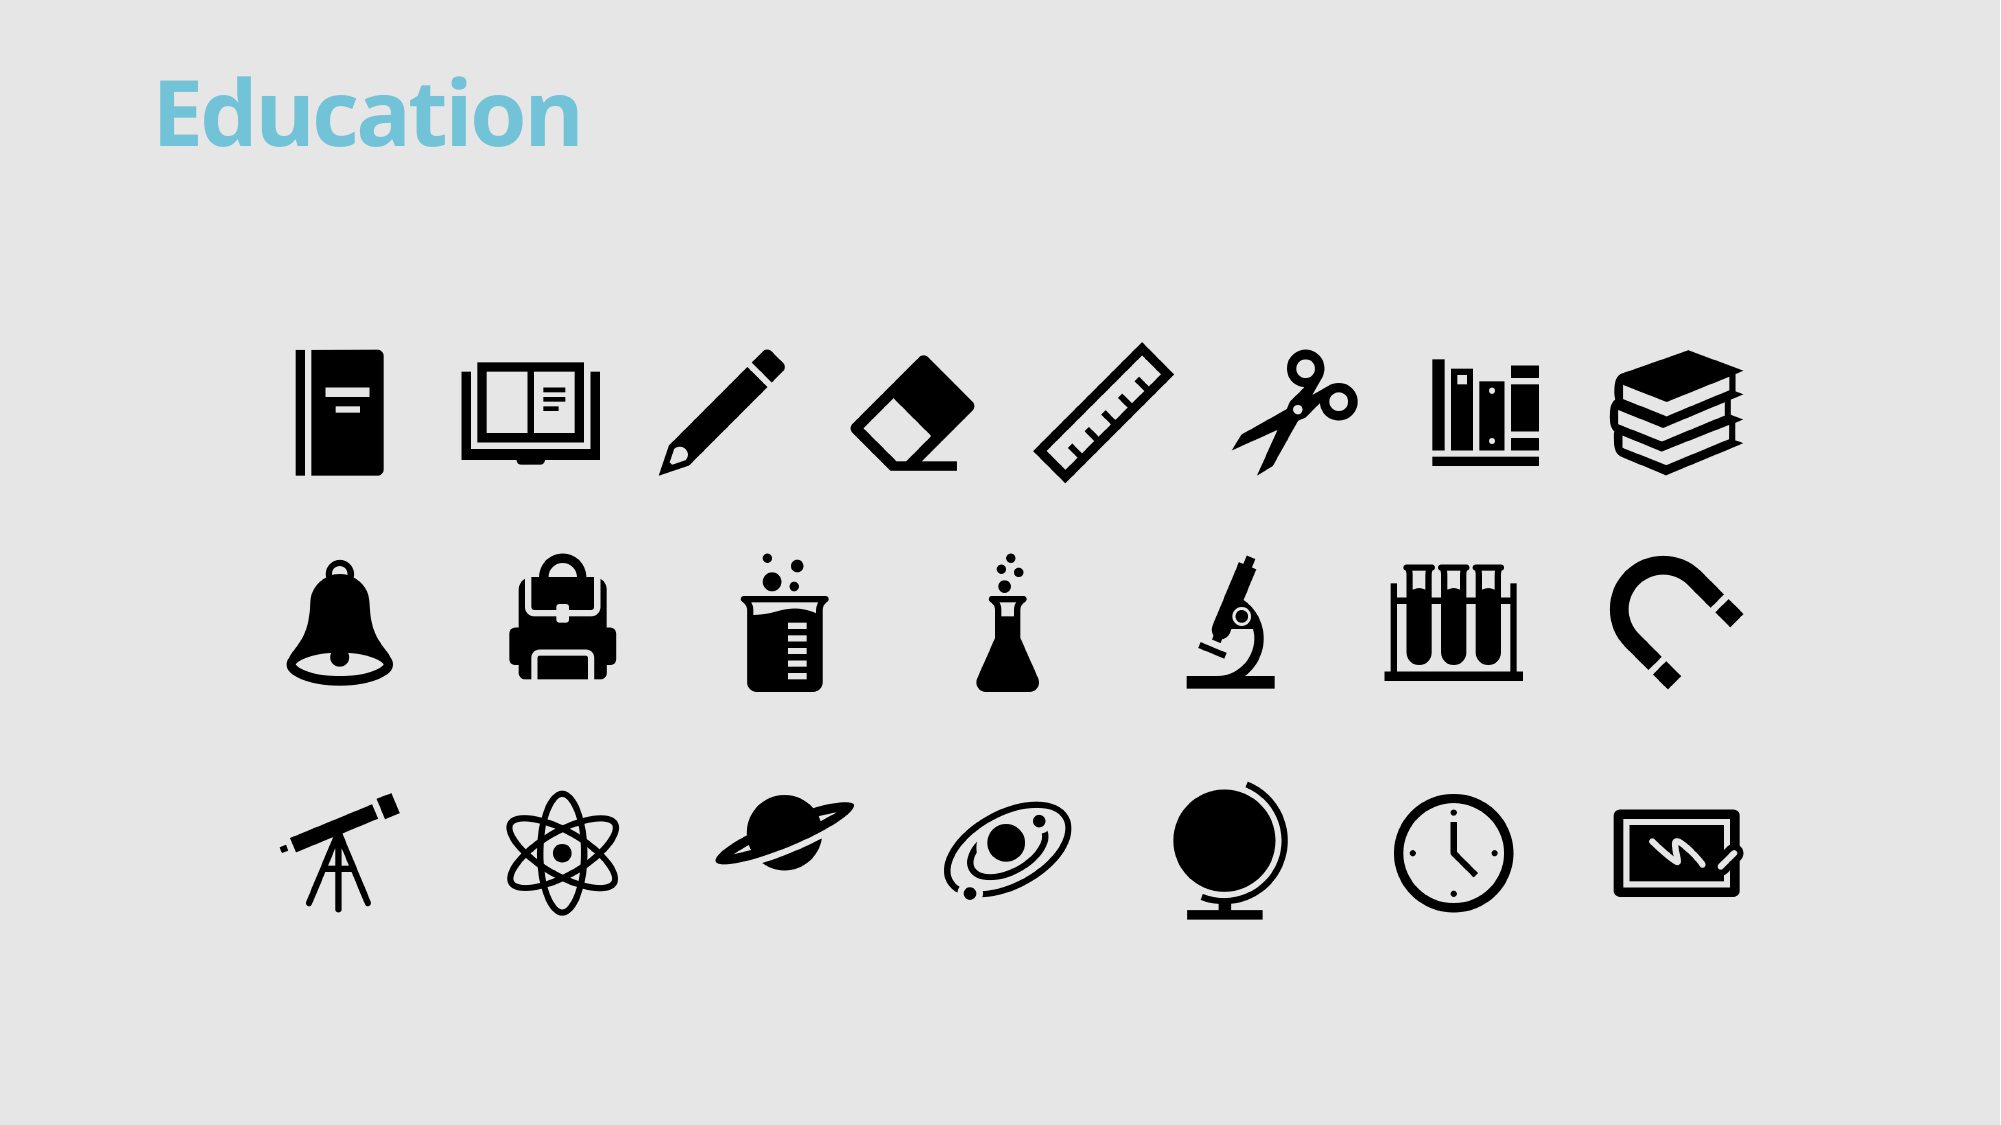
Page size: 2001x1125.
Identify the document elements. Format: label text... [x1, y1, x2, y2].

picture [1410, 337, 1561, 488]
picture [837, 337, 988, 488]
picture [646, 337, 797, 488]
picture [709, 547, 860, 698]
picture [1601, 547, 1752, 698]
picture [1378, 547, 1529, 698]
title Education [137, 59, 1863, 278]
picture [1155, 547, 1306, 698]
picture [932, 547, 1083, 698]
picture [932, 775, 1083, 926]
picture [1601, 337, 1752, 488]
picture [264, 778, 415, 929]
picture [455, 337, 606, 488]
picture [1378, 778, 1529, 929]
picture [264, 547, 415, 698]
picture [709, 757, 860, 908]
picture [1155, 775, 1306, 926]
picture [487, 778, 638, 929]
picture [1028, 337, 1179, 488]
picture [264, 337, 415, 488]
picture [1601, 778, 1752, 929]
picture [1219, 337, 1370, 488]
picture [487, 547, 638, 698]
